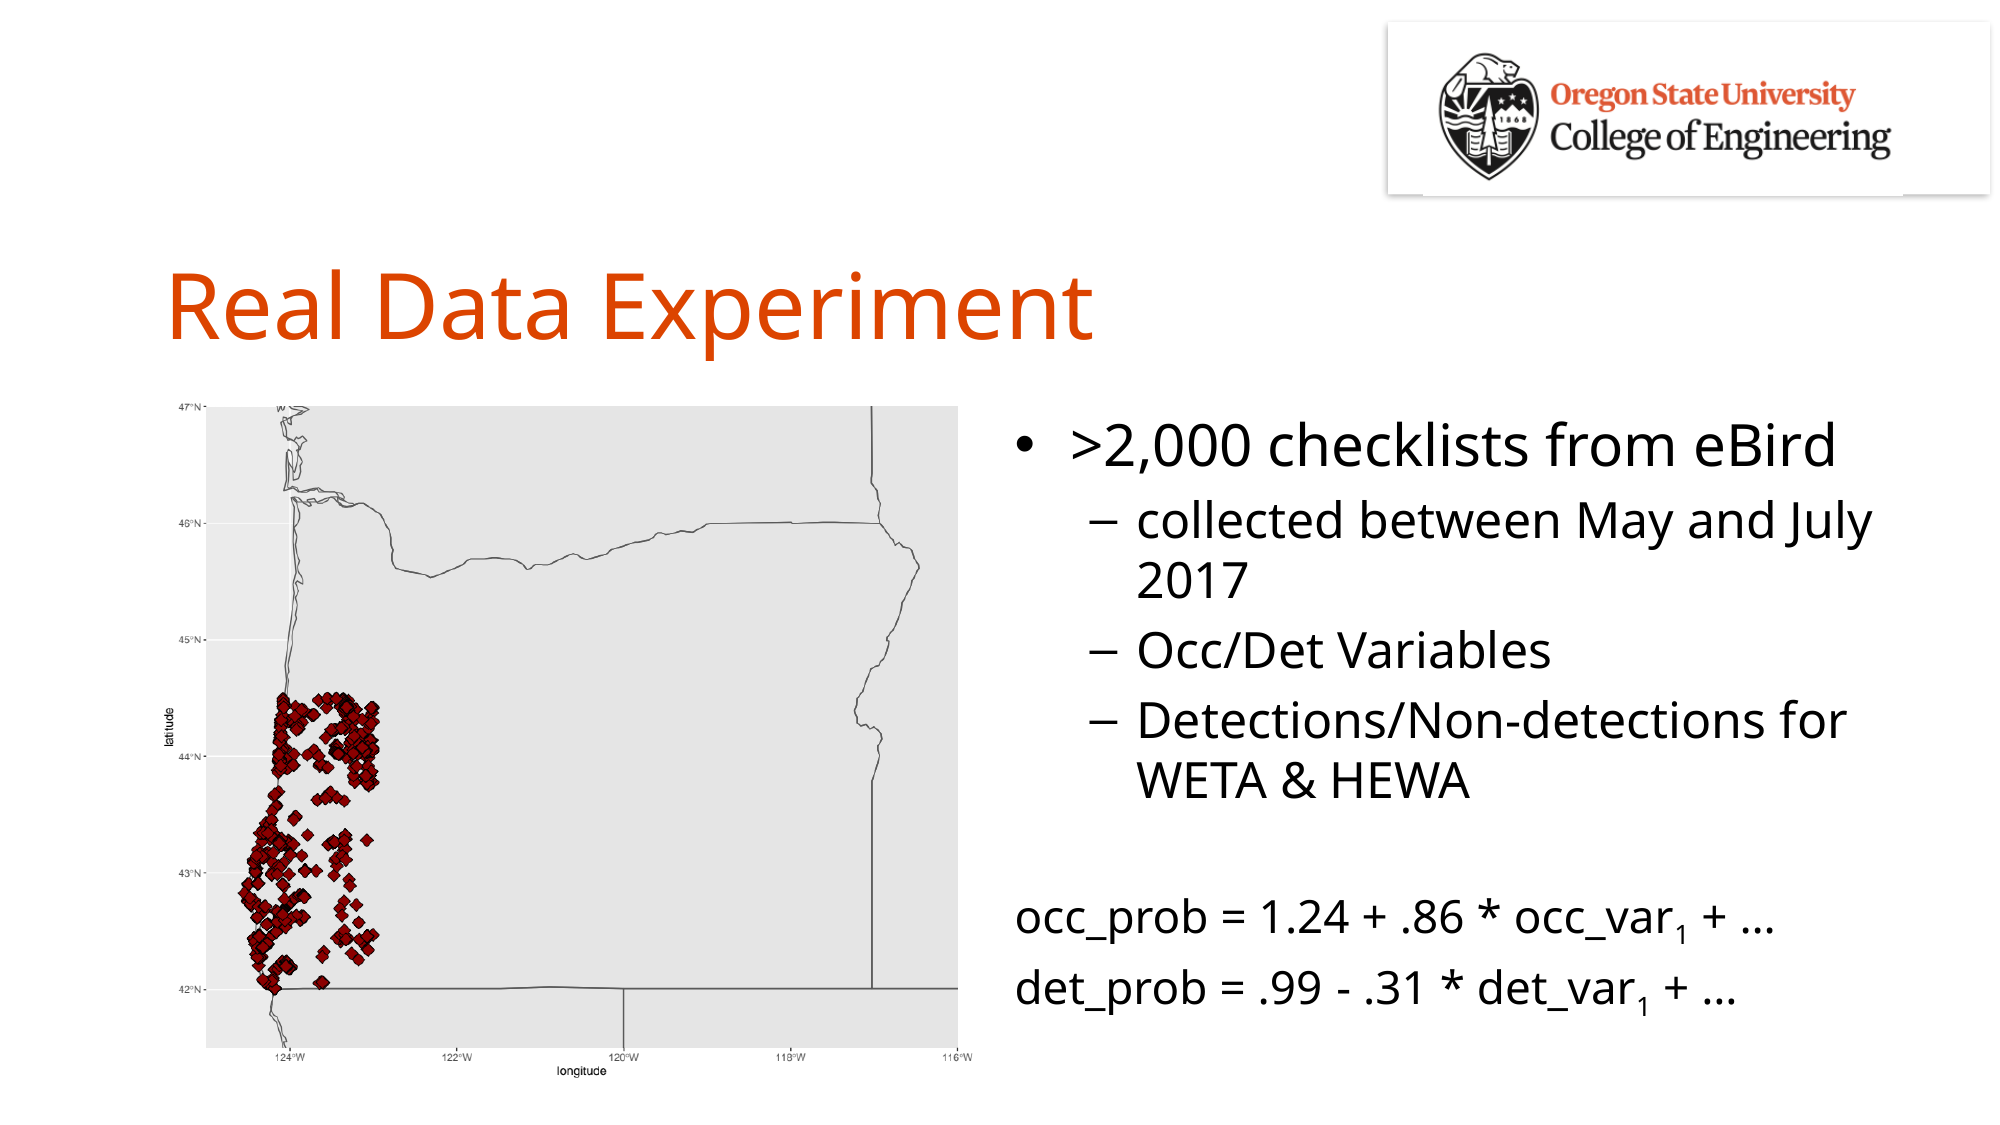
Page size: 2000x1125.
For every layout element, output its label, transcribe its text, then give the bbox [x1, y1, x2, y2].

picture [119, 400, 1000, 1082]
title Real Data Experiment [149, 205, 1850, 400]
picture [1423, 43, 1903, 197]
text_box [1387, 21, 1991, 195]
list >2,000 checklists from eBird collected between May and July 2017 Occ/Det Variables Detections/Non-detections for WETA & HEWA occ_prob = 1.24 + .86 * occ_var1 + … det_prob = .99 - .31 * det_var1 + … [999, 400, 1950, 1103]
